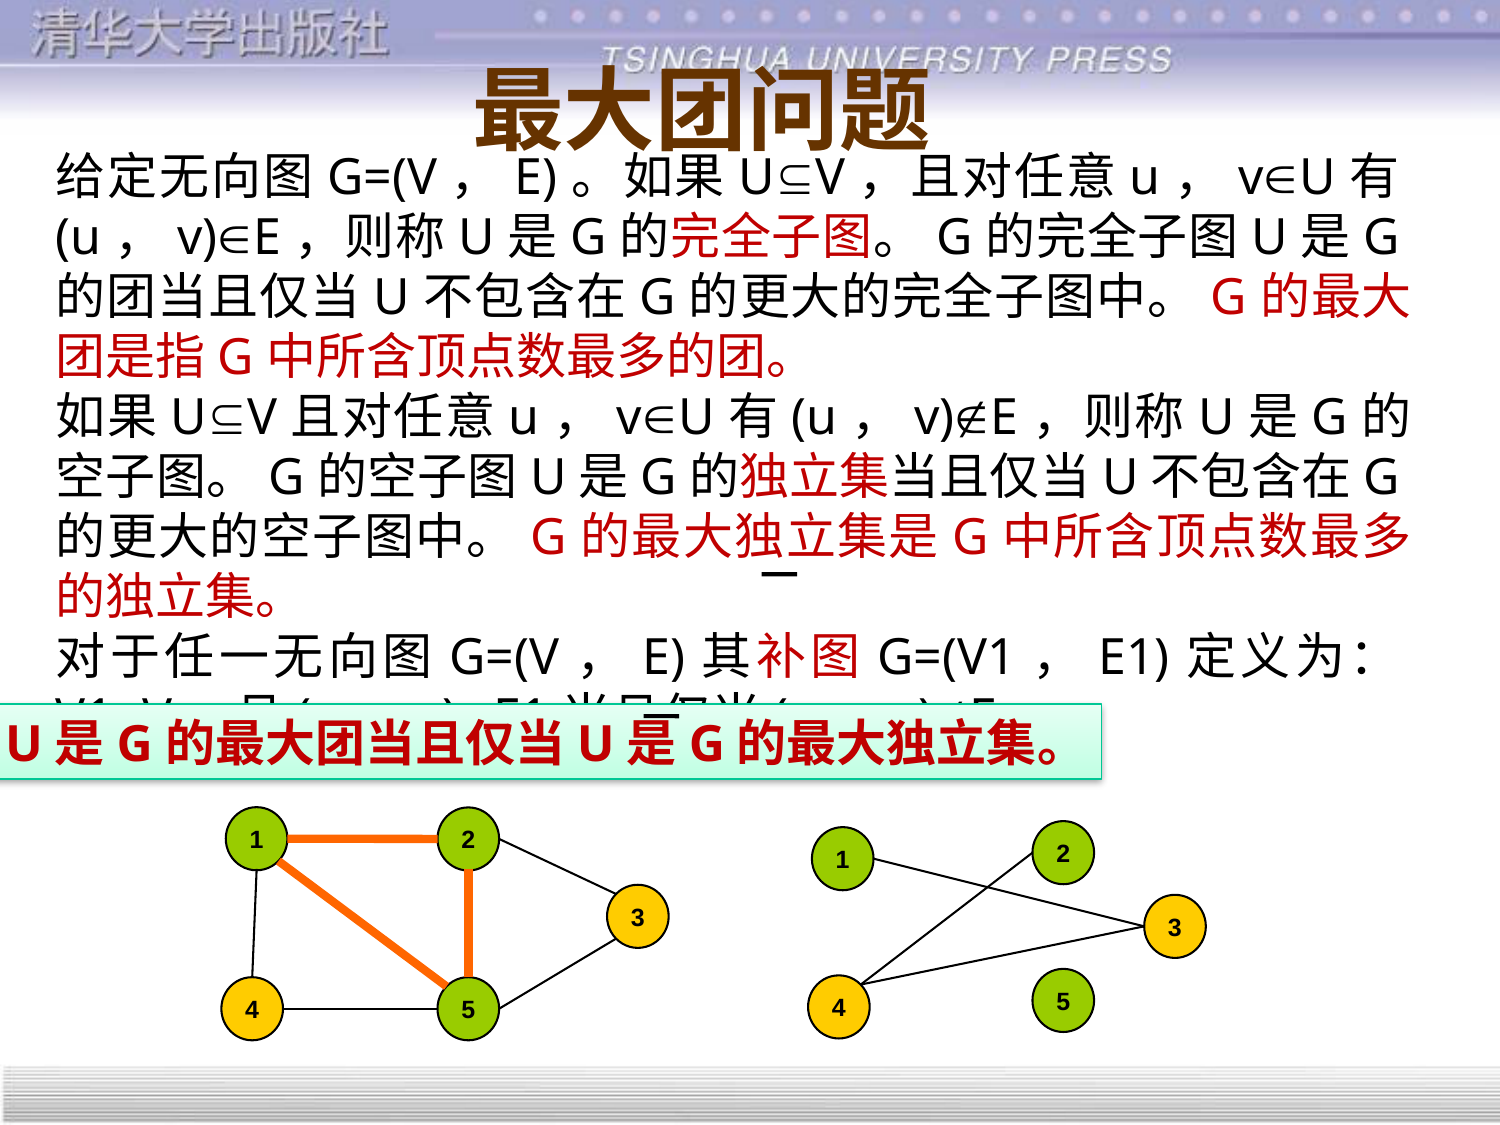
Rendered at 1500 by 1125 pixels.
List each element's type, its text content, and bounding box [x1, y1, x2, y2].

text_box [100, 0, 1376, 132]
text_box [812, 822, 1202, 1037]
text_box 给定无向图G=(V，E)。如果UV，且对任意u，vU有(u，v)E，则称U是G的完全子图。G的完全子图U是G的团当且仅当U不包含在G的更大的完全子图中。G的最大团是指G中所含顶点数最多的团。 如果UV且对任意u，vU有(u，v)E，则称U是G的空子图。G的空子图U是G的独立集当且仅当U不包含在G的更大的空子图中。G的最大独立集是G中所含顶点数最多的独立集。 对于任一无向图G=(V，E)其补图G=(V1，E1)定义为：V1=V，且(u，v)E1当且仅当(u，v)E。 [41, 137, 1427, 752]
picture [0, 0, 1500, 1125]
text_box U是G的最大团当且仅当U是G的最大独立集。 [0, 703, 1102, 780]
title 最大团问题 [25, 66, 1379, 149]
picture [0, 0, 100, 703]
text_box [225, 808, 664, 1039]
